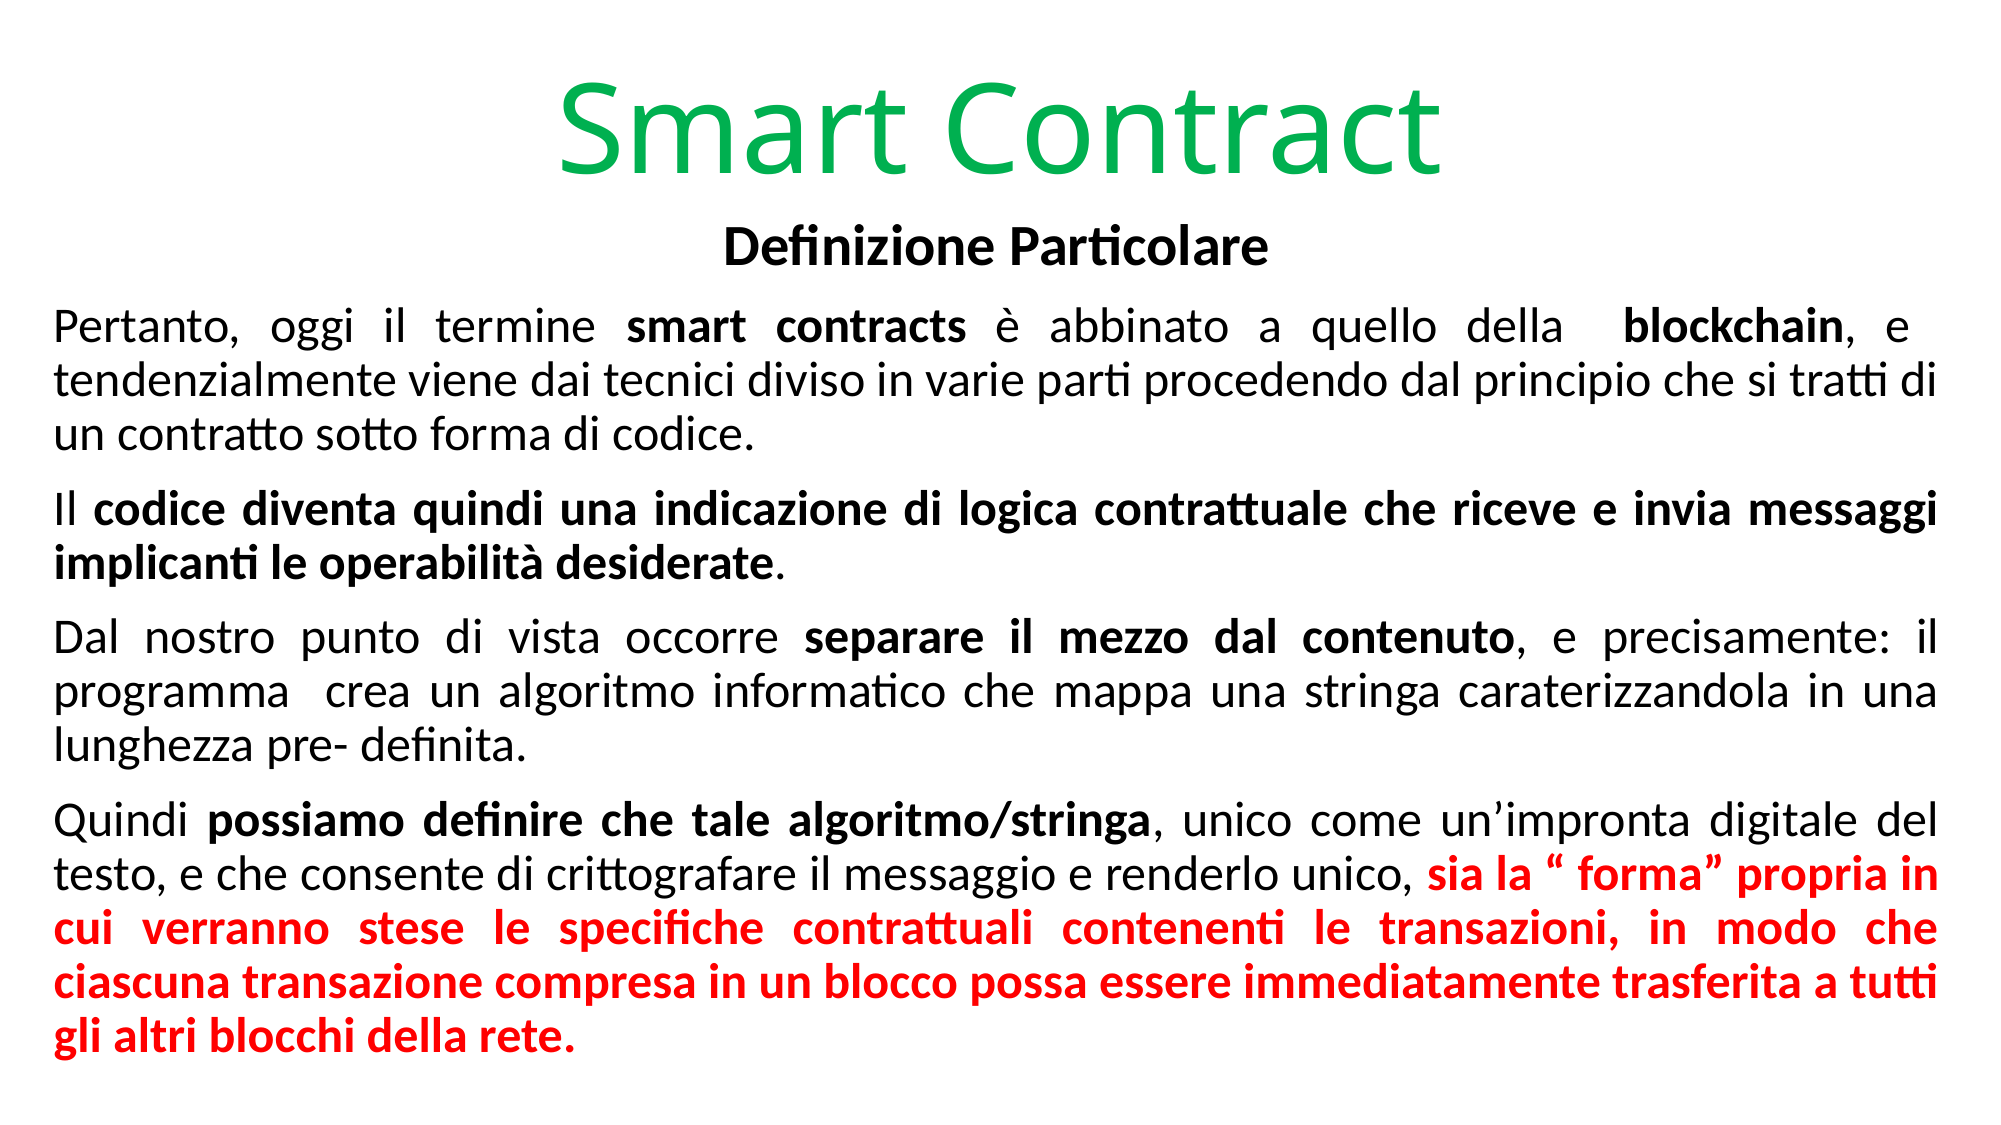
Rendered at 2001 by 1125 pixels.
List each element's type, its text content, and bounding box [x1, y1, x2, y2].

title Smart Contract [249, 50, 1750, 207]
subtitle Definizione Particolare Pertanto, oggi il termine smart contracts è abbinato a quello della blockchain, e tendenzialmente viene dai tecnici diviso in varie parti procedendo dal principio che si tratti di un contratto sotto forma di codice. Il codice diventa quindi una indicazione di logica contrattuale che riceve e invia messaggi implicanti le operabilità desiderate. Dal nostro punto di vista occorre separare il mezzo dal contenuto, e precisamente: il programma crea un algoritmo informatico che mappa una stringa caraterizzandola in una lunghezza pre- definita. Quindi possiamo definire che tale algoritmo/stringa, unico come un’impronta digitale del testo, e che consente di crittografare il messaggio e renderlo unico, sia la “ forma” propria in cui verranno stese le specifiche contrattuali contenenti le transazioni, in modo che ciascuna transazione compresa in un blocco possa essere immediatamente trasferita a tutti gli altri blocchi della rete. [38, 207, 1955, 1072]
